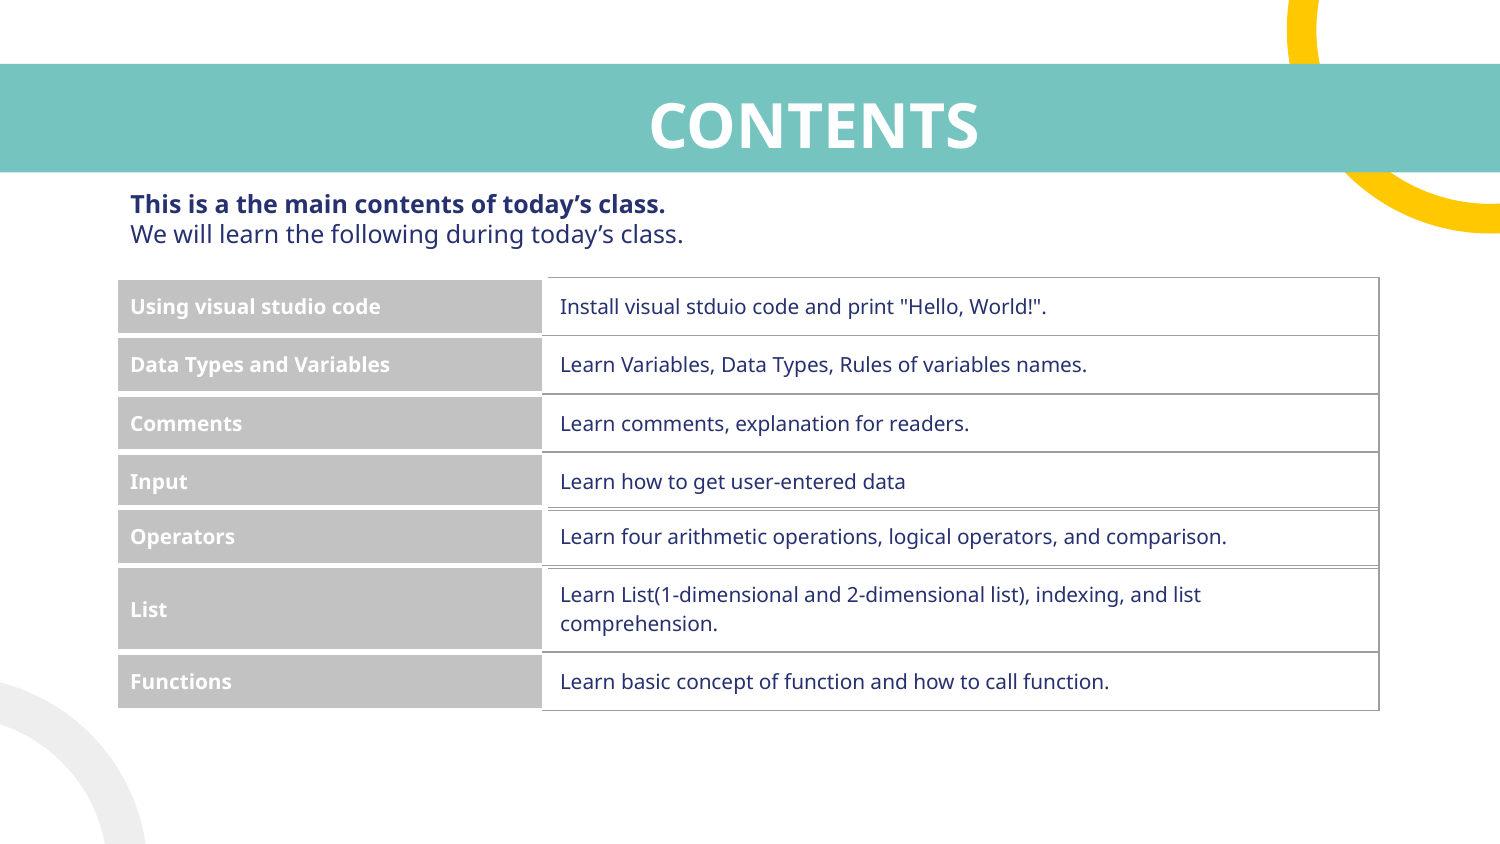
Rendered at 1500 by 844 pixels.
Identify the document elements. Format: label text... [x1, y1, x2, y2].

table_cell Learn comments, explanation for readers. [548, 395, 1378, 451]
table_cell Data Types and Variables [118, 338, 542, 391]
table_cell Learn how to get user-entered data [548, 453, 1378, 507]
title CONTENTS [179, 71, 1449, 166]
table_cell Learn Variables, Data Types, Rules of variables names. [548, 336, 1378, 393]
table_cell Input [118, 455, 542, 505]
subtitle This is a the main contents of today’s class. We will learn the following during today’s class. [115, 173, 1385, 257]
table_cell Learn List(1-dimensional and 2-dimensional list), indexing, and list comprehension. [548, 566, 1378, 651]
table_header Learn four arithmetic operations, logical operators, and comparison. [548, 508, 1378, 565]
table_header Install visual stduio code and print "Hello, World!". [548, 278, 1378, 335]
table_header Using visual studio code [118, 280, 542, 333]
table_header Operators [118, 510, 542, 563]
table_cell Functions [118, 655, 542, 708]
table_cell Learn basic concept of function and how to call function. [548, 653, 1378, 710]
table_cell Comments [118, 397, 542, 449]
table_cell List [118, 568, 542, 649]
